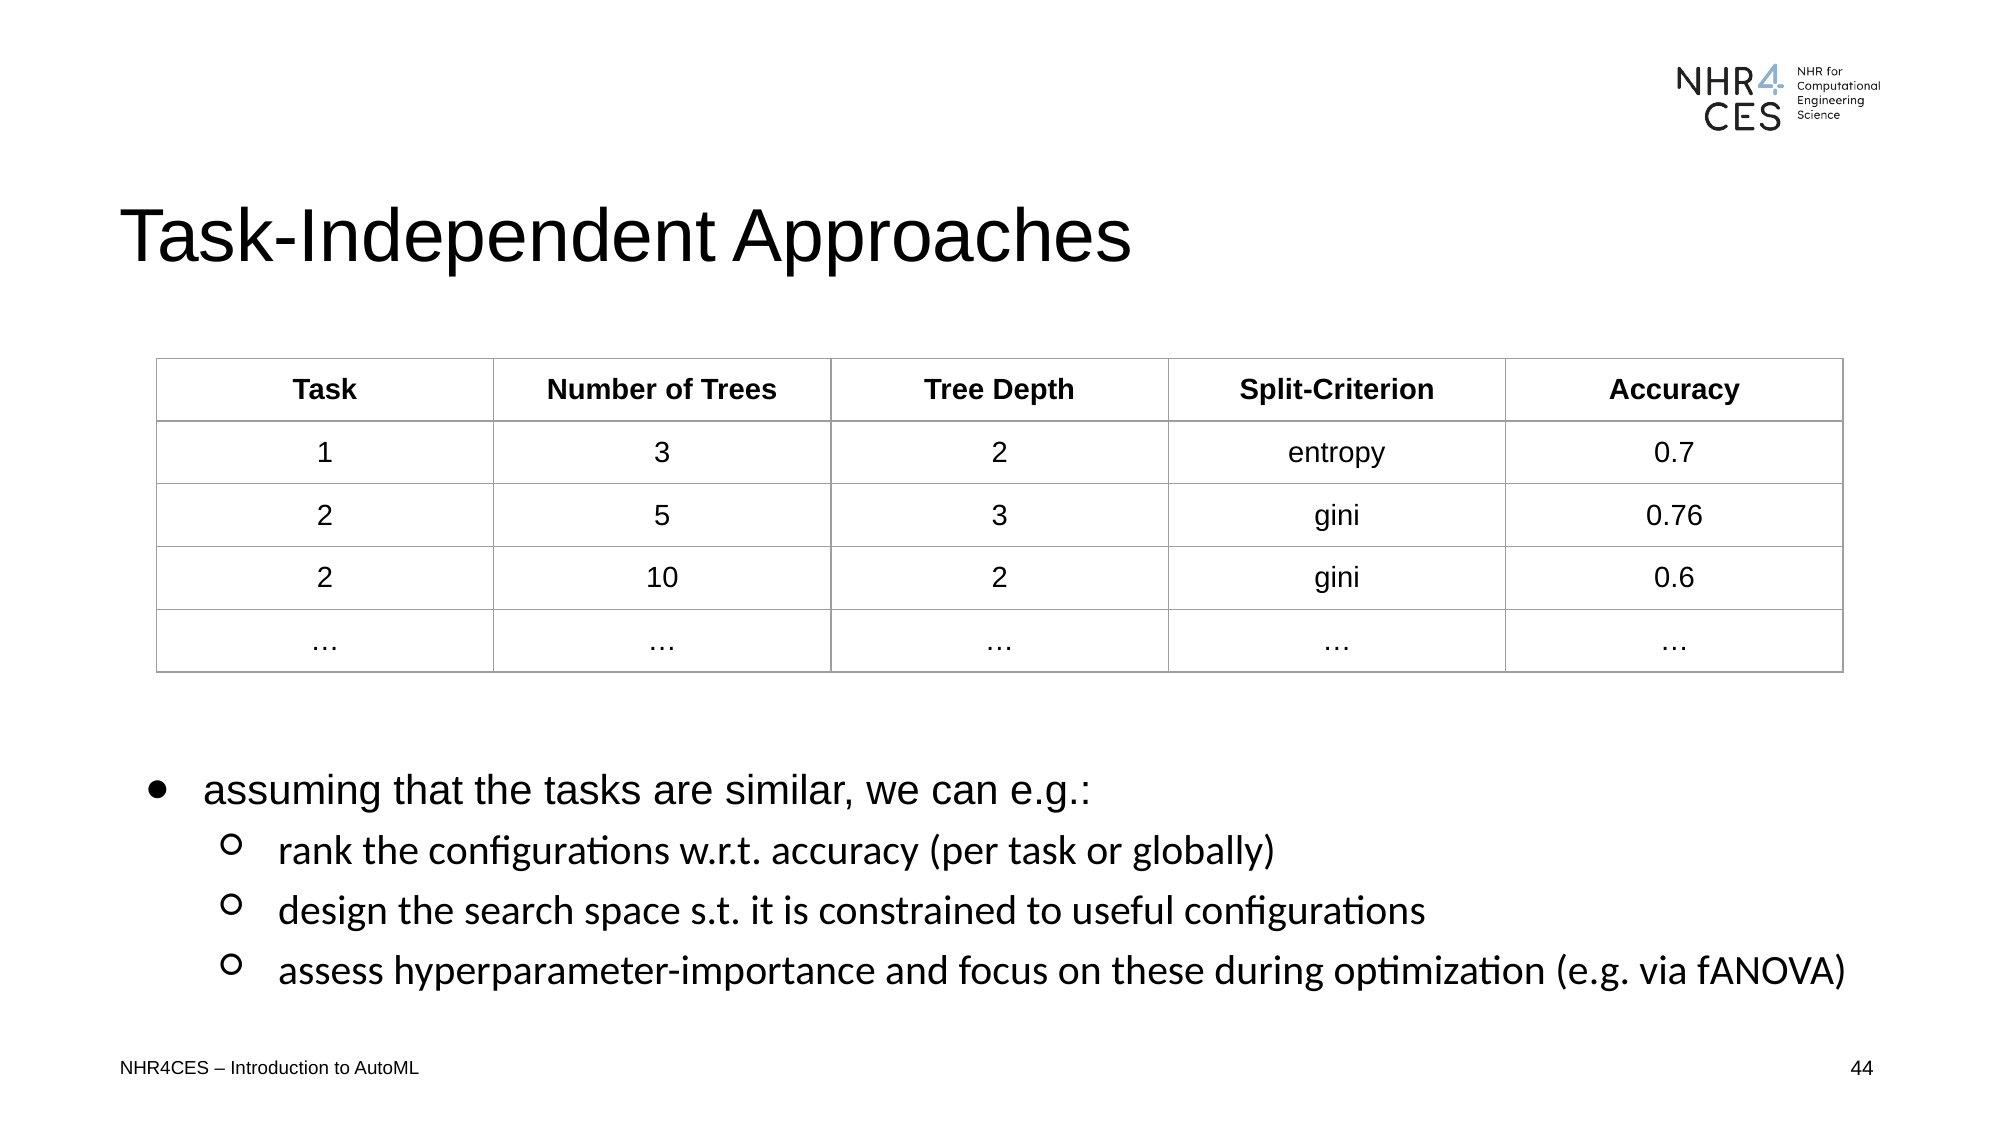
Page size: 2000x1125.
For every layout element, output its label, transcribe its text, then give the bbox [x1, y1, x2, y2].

table_cell … [1169, 610, 1505, 671]
table_header Split-Criterion [1169, 359, 1505, 420]
table_header Accuracy [1506, 359, 1842, 420]
table_cell 2 [832, 422, 1168, 483]
list Task-Independent Approaches [119, 171, 1880, 335]
table_cell 0.6 [1506, 547, 1842, 609]
table_cell 1 [157, 422, 493, 483]
table_cell 5 [494, 484, 830, 546]
table_cell … [1506, 610, 1842, 671]
table_cell entropy [1169, 422, 1505, 483]
table_cell 0.7 [1506, 422, 1842, 483]
table_cell … [494, 610, 830, 671]
table_cell gini [1169, 484, 1505, 546]
table_cell 2 [157, 547, 493, 609]
table_cell 10 [494, 547, 830, 609]
table_cell 0.76 [1506, 484, 1842, 546]
table_cell … [832, 610, 1168, 671]
table_cell … [157, 610, 493, 671]
table_cell 3 [494, 422, 830, 483]
list assuming that the tasks are similar, we can e.g.: rank the configurations w.r.t. accuracy (per task or globally) design the search space s.t. it is constrained to useful configurations assess hyperparameter-importance and focus on these during optimization (e.g. via fANOVA) [128, 737, 1888, 995]
table_header Task [157, 359, 493, 420]
picture [1656, 45, 1901, 152]
table_cell 3 [832, 484, 1168, 546]
table_cell gini [1169, 547, 1505, 609]
table_header Number of Trees [494, 359, 830, 420]
table_cell 2 [157, 484, 493, 546]
table_header Tree Depth [832, 359, 1168, 420]
table_cell 2 [832, 547, 1168, 609]
